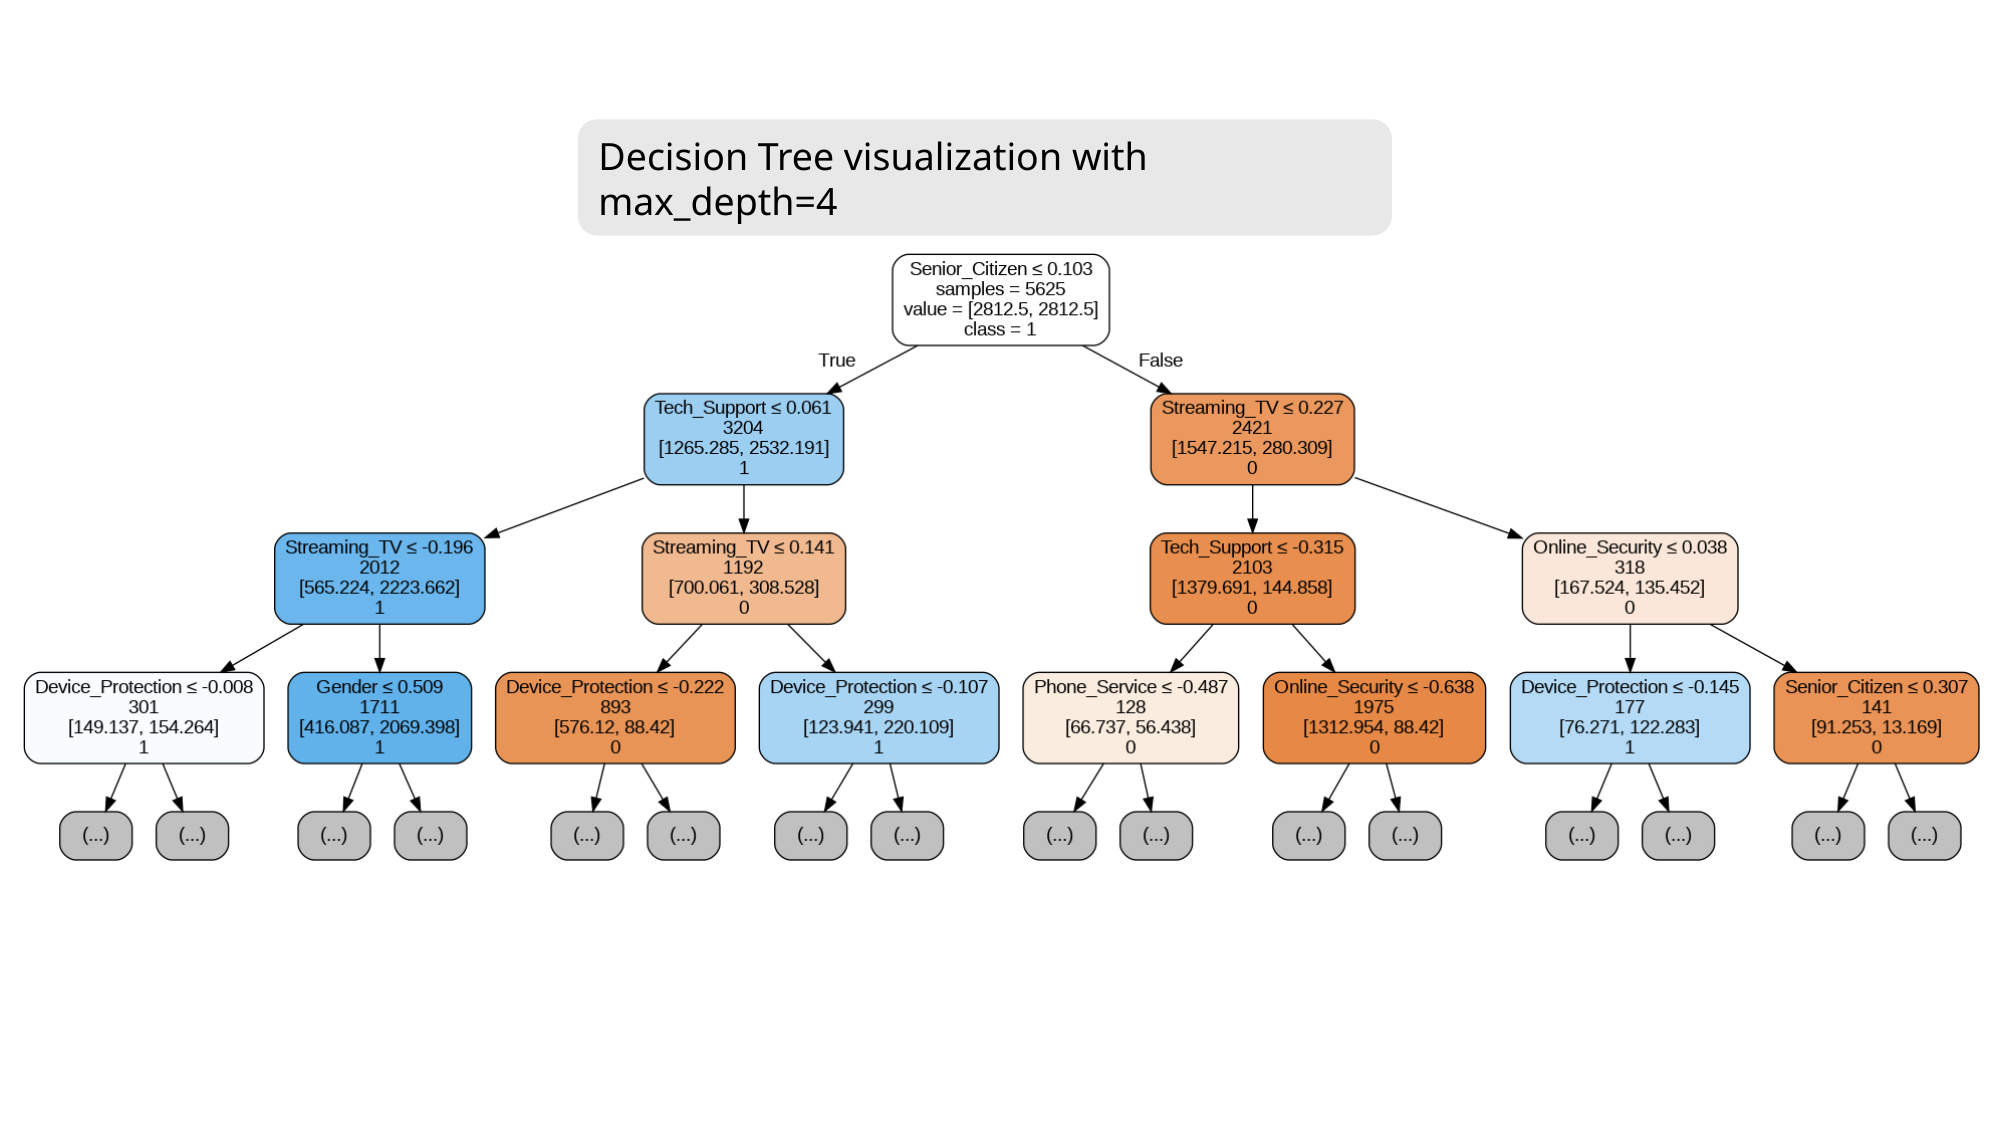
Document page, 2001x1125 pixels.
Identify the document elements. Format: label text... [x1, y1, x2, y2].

text_box Decision Tree visualization with max_depth=4 [576, 118, 1393, 237]
picture [19, 248, 1985, 865]
